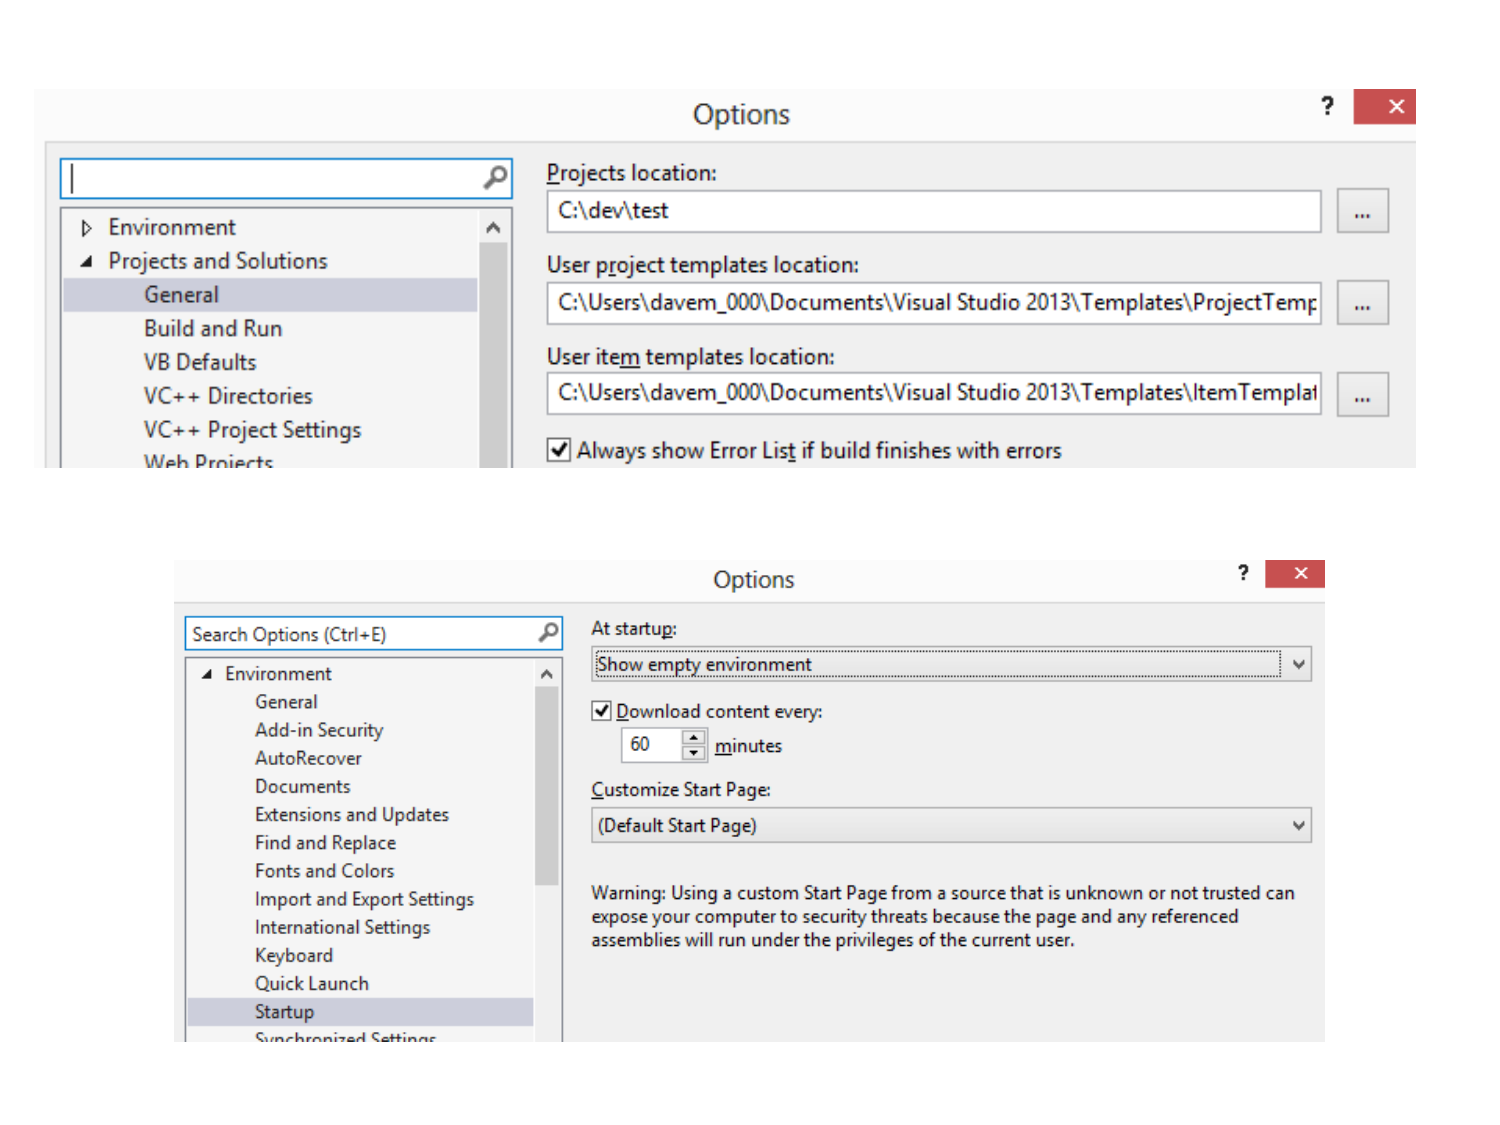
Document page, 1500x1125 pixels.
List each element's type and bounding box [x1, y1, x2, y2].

picture [174, 560, 1326, 1043]
picture [34, 89, 1416, 469]
